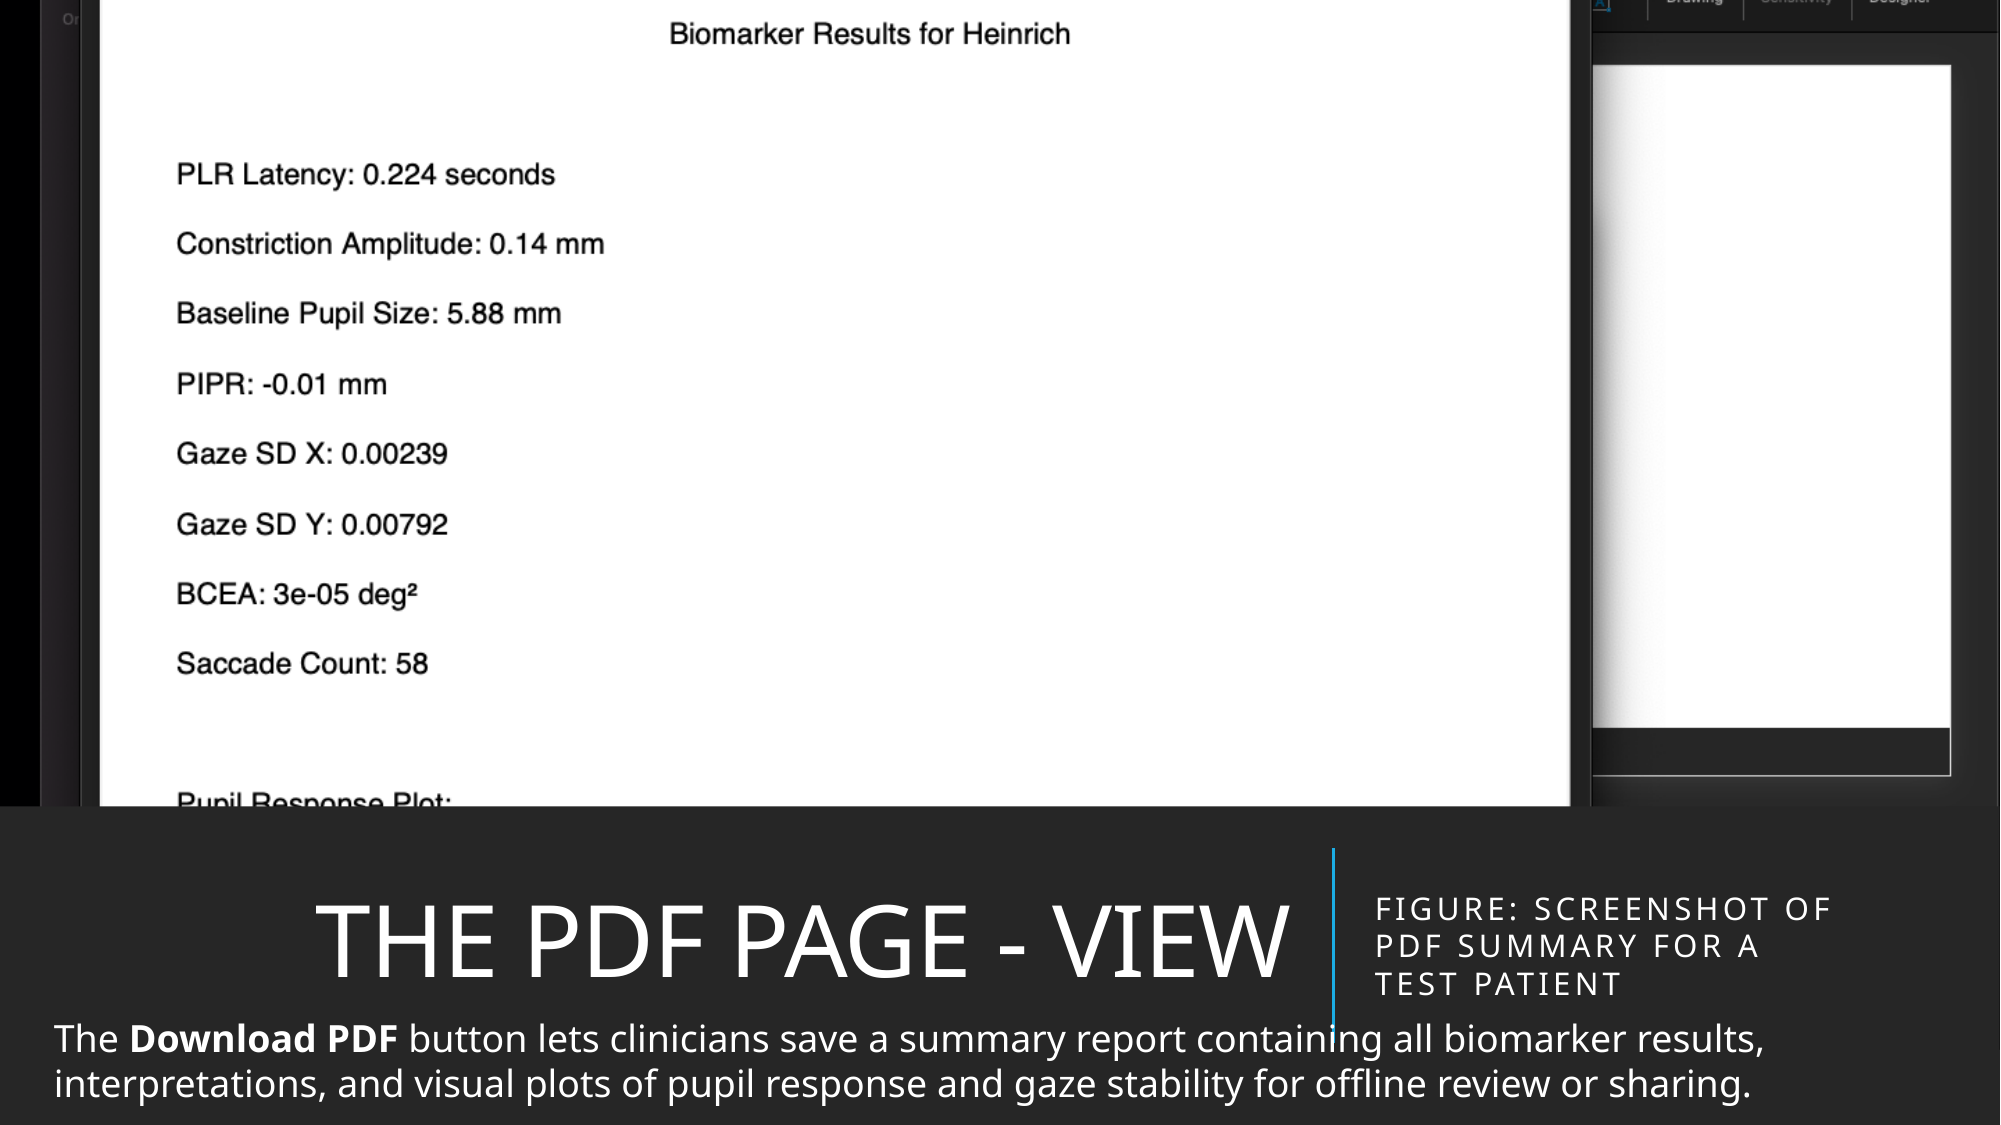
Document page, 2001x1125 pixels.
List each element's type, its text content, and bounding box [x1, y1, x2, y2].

text_box [0, 813, 2000, 1125]
picture [0, 0, 2000, 807]
text_box FIGURE: SCREENSHOT OF PDF SUMMARY FOR A TEST PATIENT [1359, 839, 1864, 1007]
title THE PDF PAGE - VIEW [135, 840, 1307, 1007]
text_box The Download PDF button lets clinicians save a summary report containing all biomarker results, interpretations, and visual plots of pupil response and gaze stability for offline review or sharing. [39, 1007, 1944, 1112]
